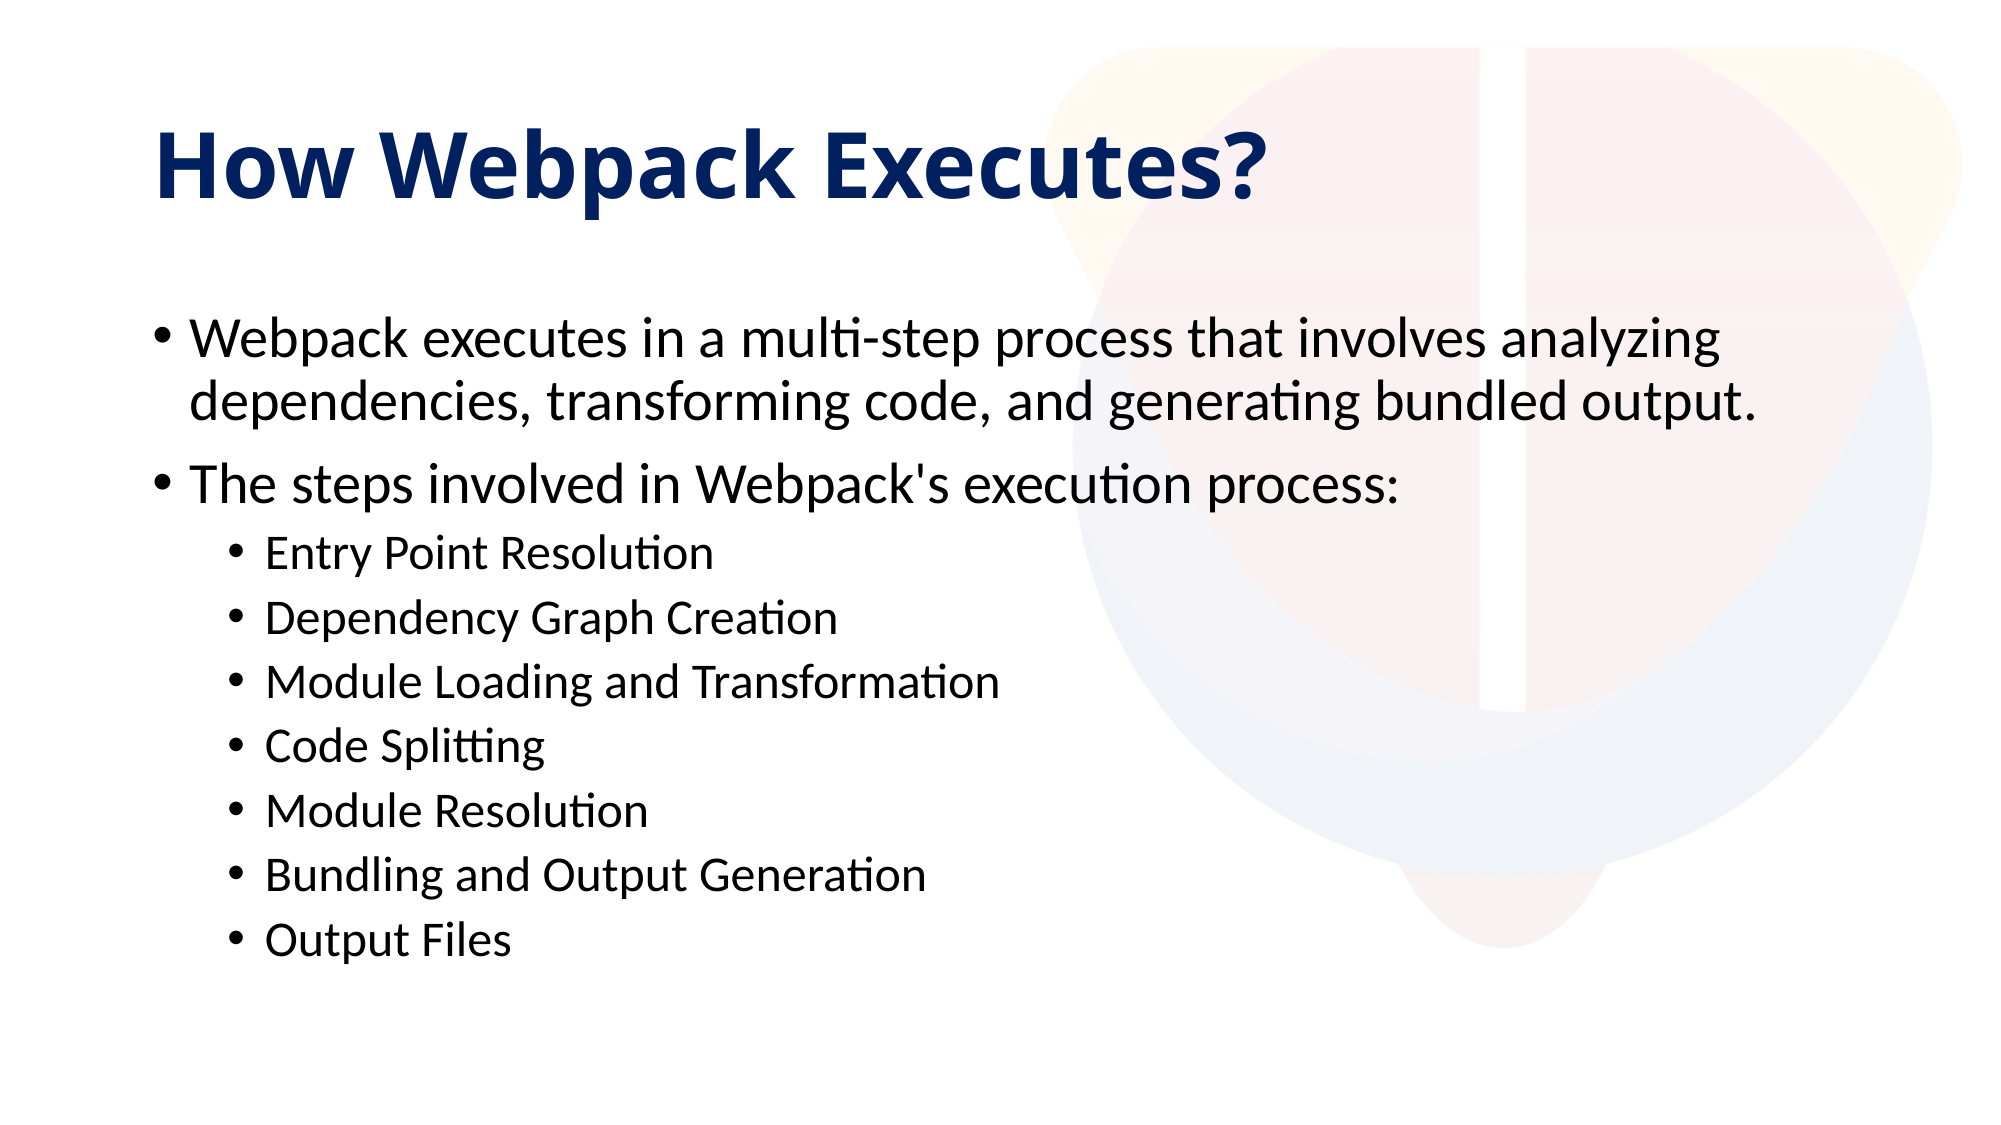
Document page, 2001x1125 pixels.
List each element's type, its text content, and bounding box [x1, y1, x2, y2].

list Webpack executes in a multi-step process that involves analyzing dependencies, transforming code, and generating bundled output. The steps involved in Webpack's execution process: Entry Point Resolution Dependency Graph Creation Module Loading and Transformation Code Splitting Module Resolution Bundling and Output Generation Output Files [137, 299, 1863, 1014]
title How Webpack Executes? [137, 59, 1863, 278]
